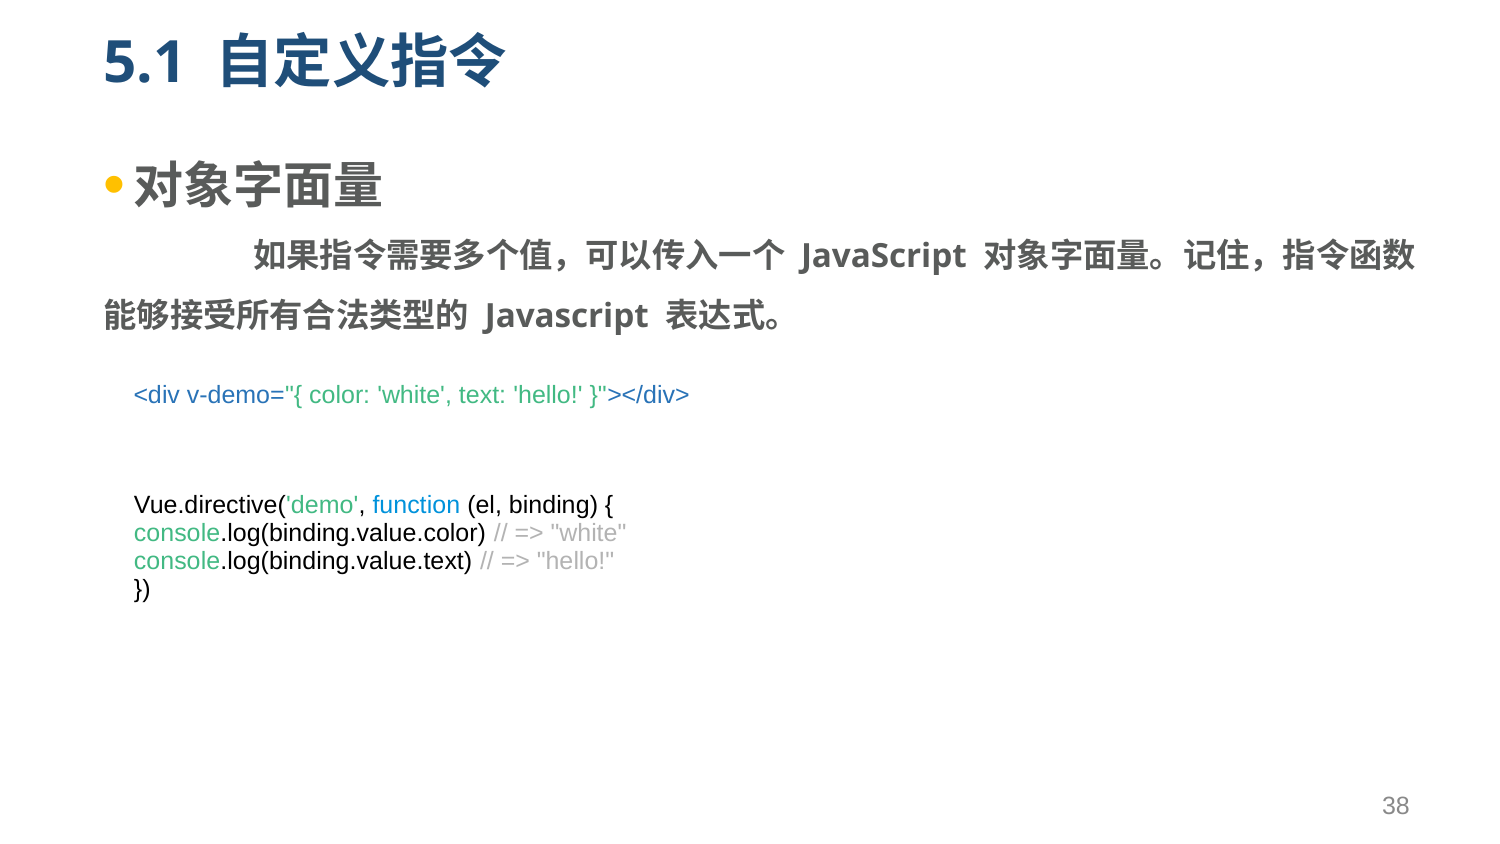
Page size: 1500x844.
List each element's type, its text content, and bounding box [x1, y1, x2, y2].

table_header <div v-demo="{ color: 'white', text: 'hello!' }"></div> [124, 375, 1206, 415]
title 5.1 自定义指令 [88, 32, 1278, 116]
table_header Vue.directive('demo', function (el, binding) { console.log(binding.value.color) // => "white" console.log(binding.value.text) // => "hello!" }) [124, 481, 1207, 612]
list 对象字面量 如果指令需要多个值，可以传入一个 JavaScript 对象字面量。记住，指令函数能够接受所有合法类型的 Javascript 表达式。 [88, 116, 1439, 741]
slide_number 38 [1074, 782, 1425, 827]
